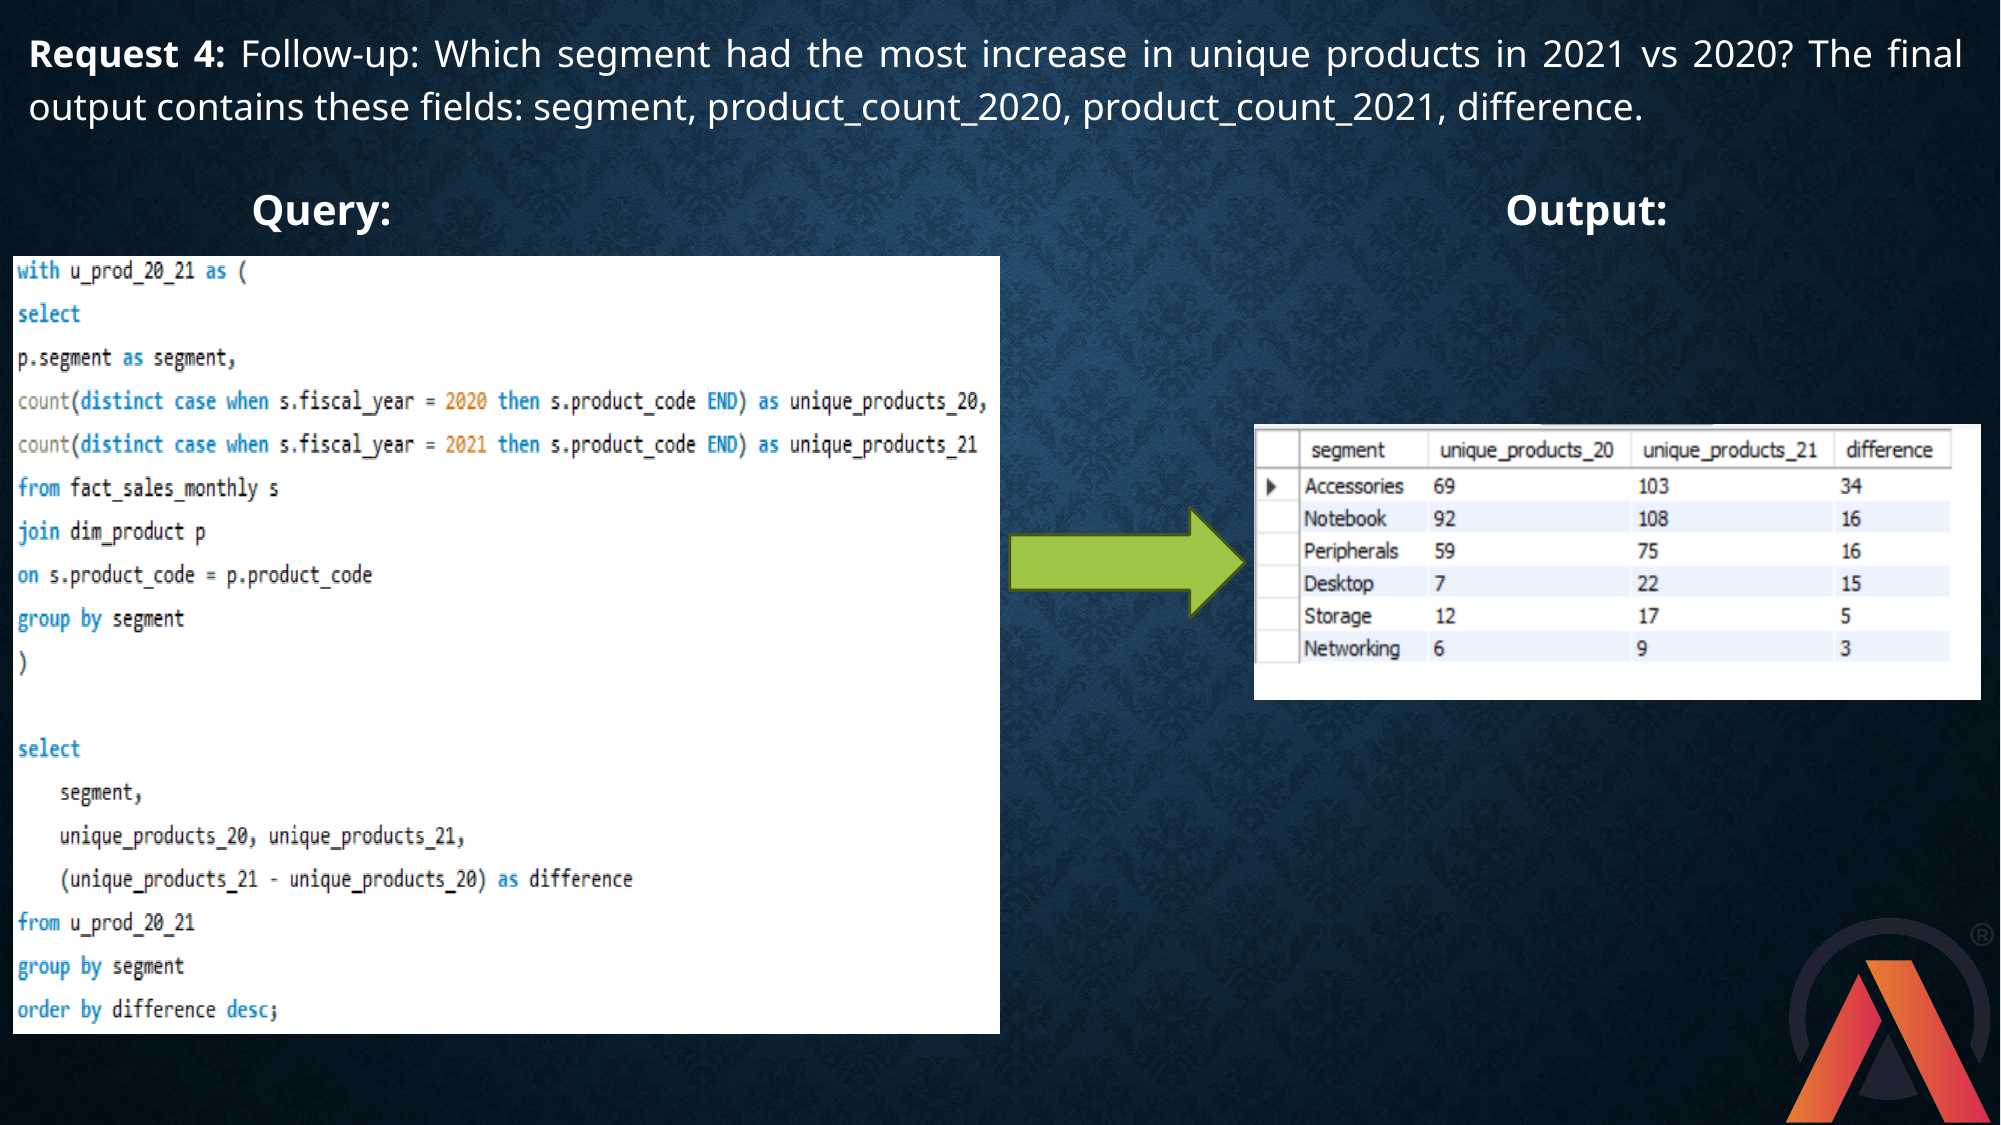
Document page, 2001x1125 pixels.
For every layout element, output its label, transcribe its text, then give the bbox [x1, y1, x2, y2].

picture [1254, 424, 1981, 701]
list Request 4: Follow-up: Which segment had the most increase in unique products in 2021 vs 2020? The final output contains these fields: segment, product_count_2020, product_count_2021, difference. [13, 13, 1981, 174]
picture [1782, 912, 2000, 1125]
picture [12, 256, 1001, 1035]
text_box [1008, 505, 1247, 620]
text_box Query: [236, 176, 407, 242]
text_box Output: [1490, 176, 1683, 242]
